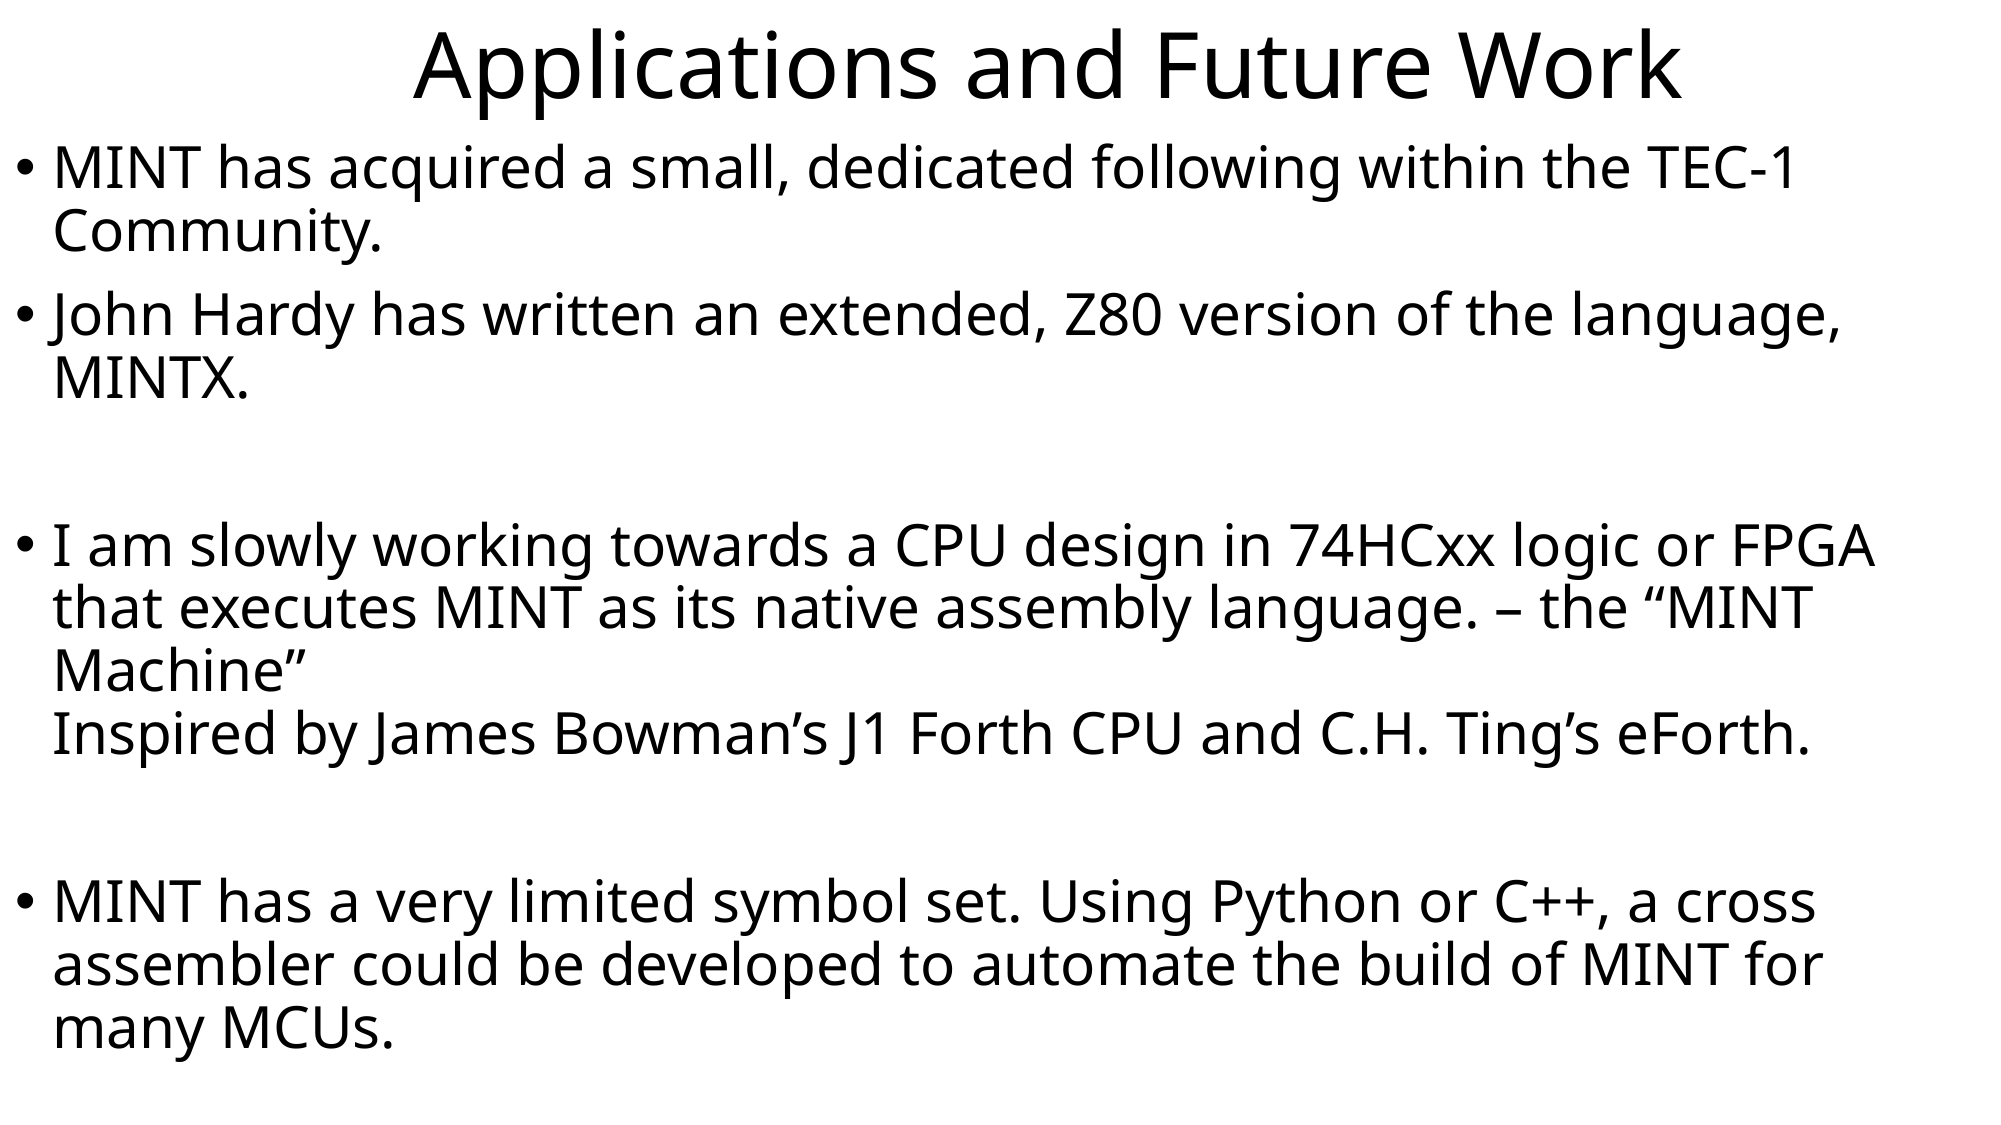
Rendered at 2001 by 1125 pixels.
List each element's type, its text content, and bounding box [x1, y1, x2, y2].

list MINT has acquired a small, dedicated following within the TEC-1 Community. John Hardy has written an extended, Z80 version of the language, MINTX. I am slowly working towards a CPU design in 74HCxx logic or FPGA that executes MINT as its native assembly language. – the “MINT Machine” Inspired by James Bowman’s J1 Forth CPU and C.H. Ting’s eForth. MINT has a very limited symbol set. Using Python or C++, a cross assembler could be developed to automate the build of MINT for many MCUs. Python scripts could be used to automate the assembly of MINT, converting a higher level language program to MINT primitives - a MINT scripting tool. Conversely it could be used to decompress/expand MINT to less terse words. [0, 130, 2000, 1125]
title Applications and Future Work [398, 7, 1863, 130]
